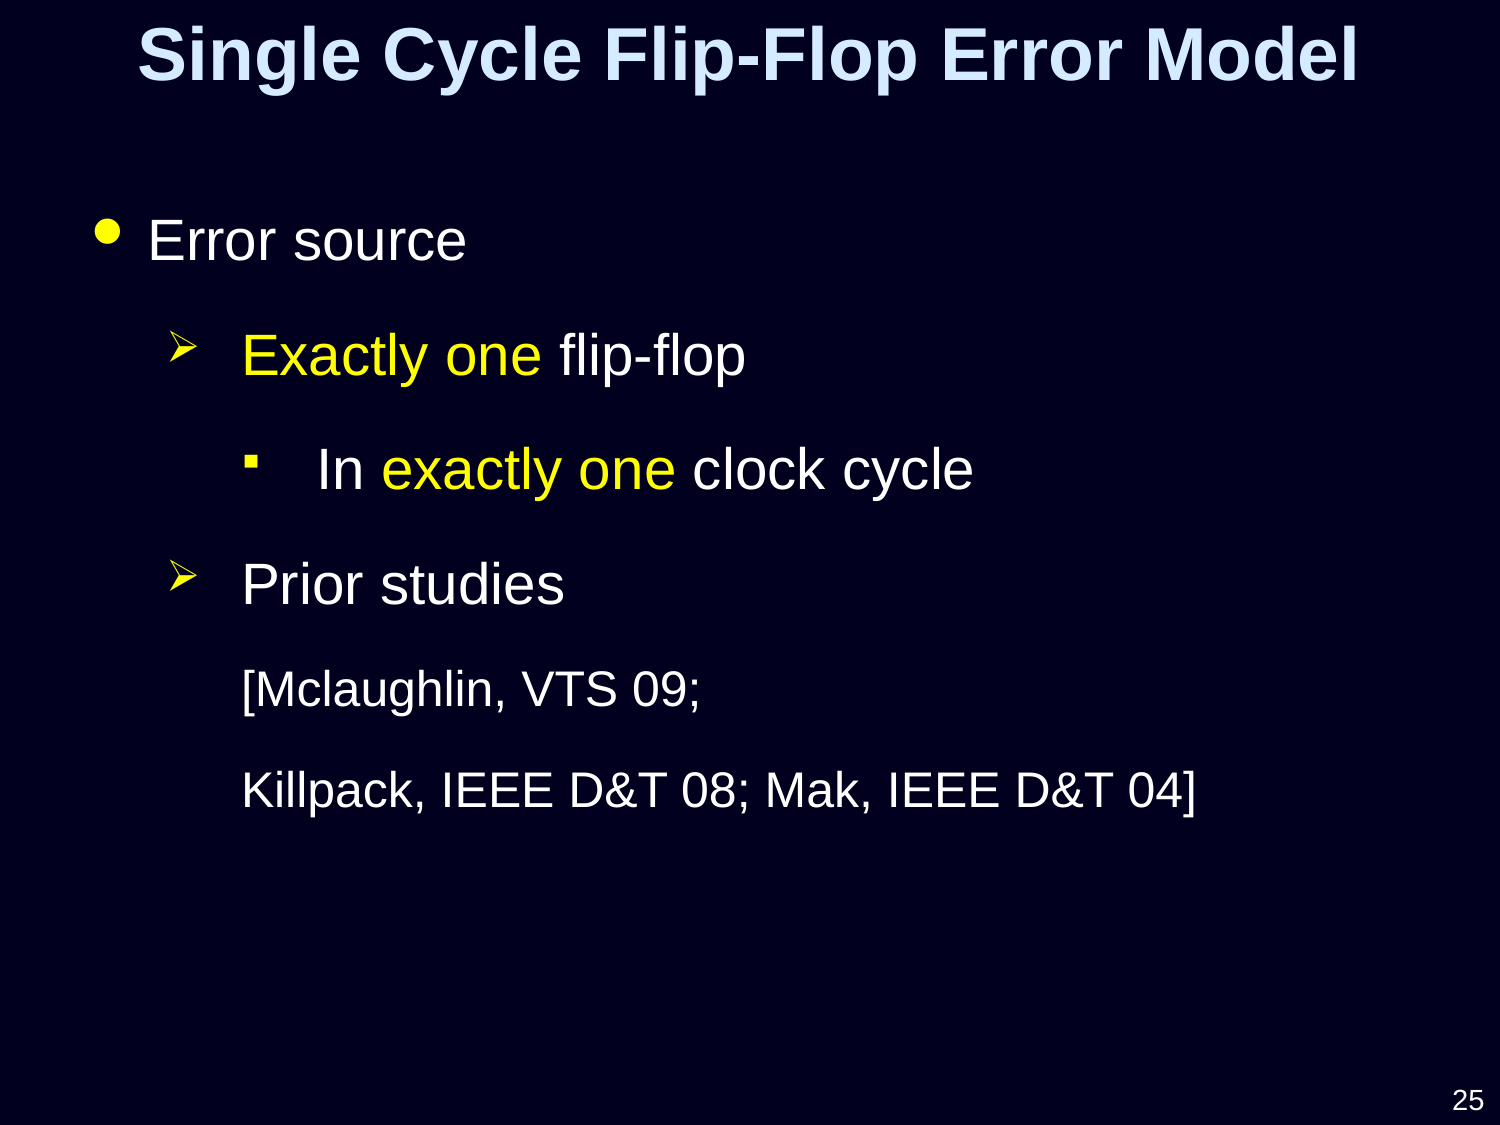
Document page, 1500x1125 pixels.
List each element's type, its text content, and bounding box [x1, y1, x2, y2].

text_box Single Cycle Flip-Flop Error Model [0, 18, 1500, 94]
text_box Error source Exactly one flip-flop In exactly one clock cycle Prior studies [Mclaughlin, VTS 09; Killpack, IEEE D&T 08; Mak, IEEE D&T 04] [75, 166, 1424, 387]
text_box 25 [1226, 1072, 1500, 1125]
